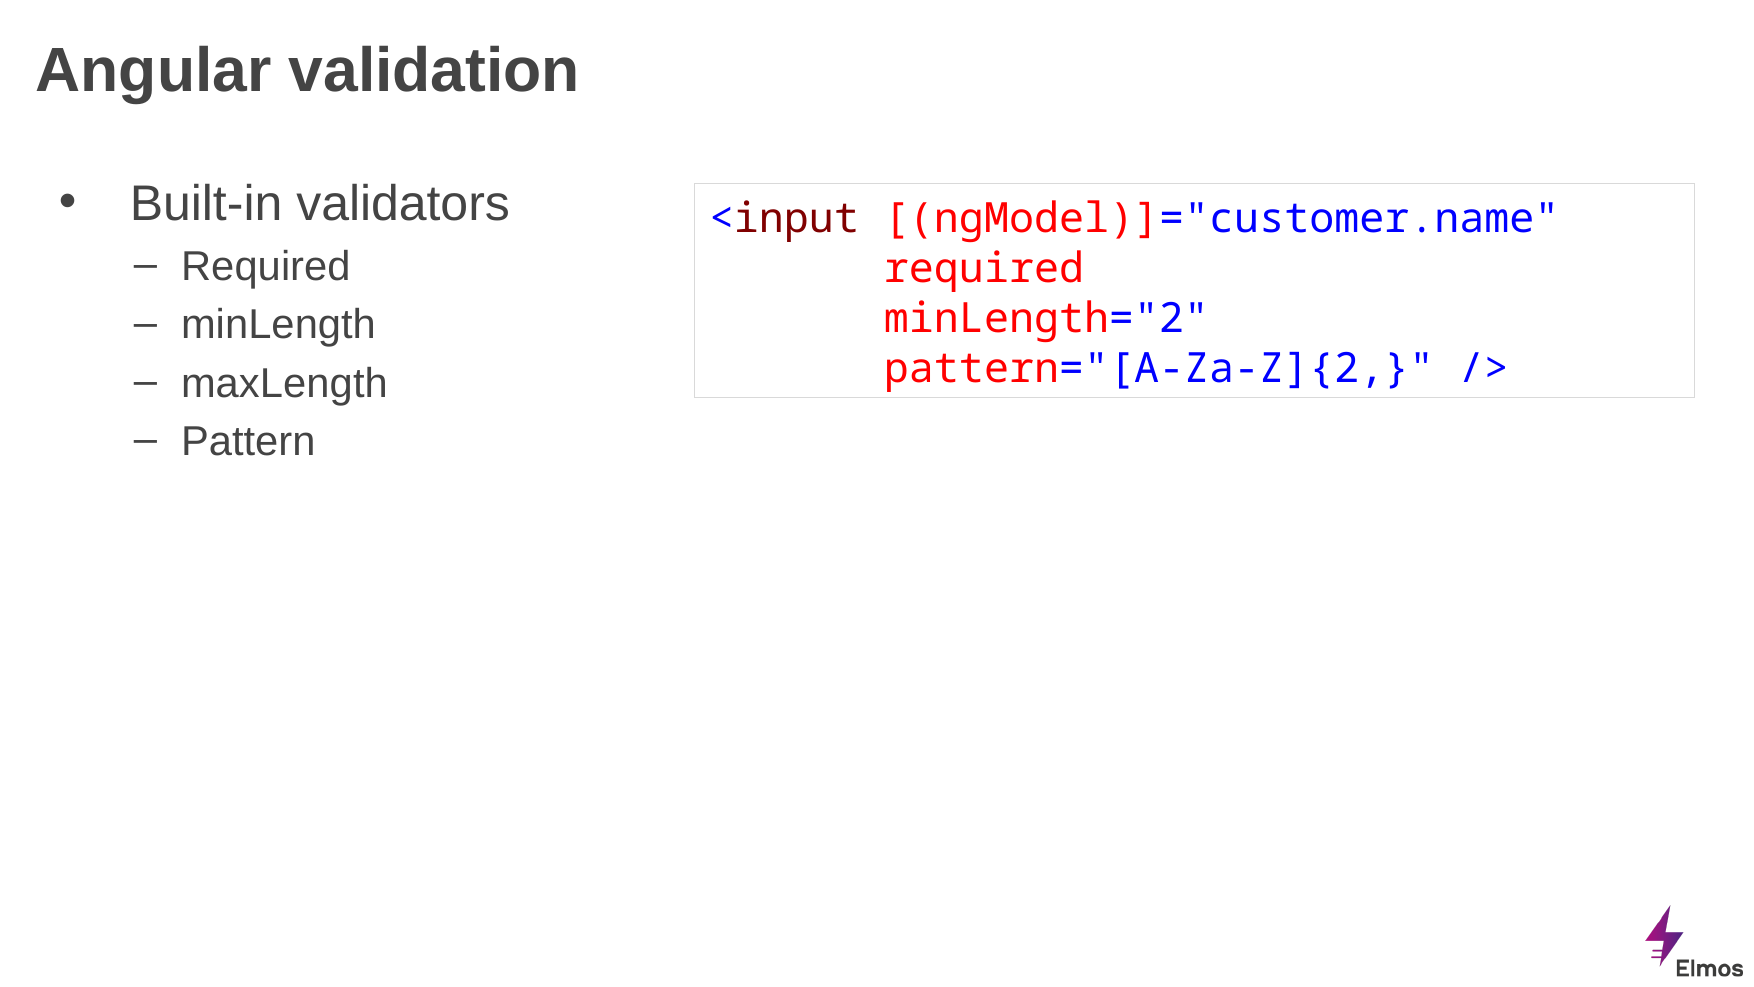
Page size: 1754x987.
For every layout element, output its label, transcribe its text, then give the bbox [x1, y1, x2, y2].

picture [1645, 905, 1743, 977]
title Angular validation [35, 29, 1721, 133]
text_box <input [(ngModel)]="customer.name" required minLength="2" pattern="[A-Za-Z]{2,}" /> [694, 183, 1695, 398]
list Built-in validators Required minLength maxLength Pattern [59, 170, 1721, 958]
